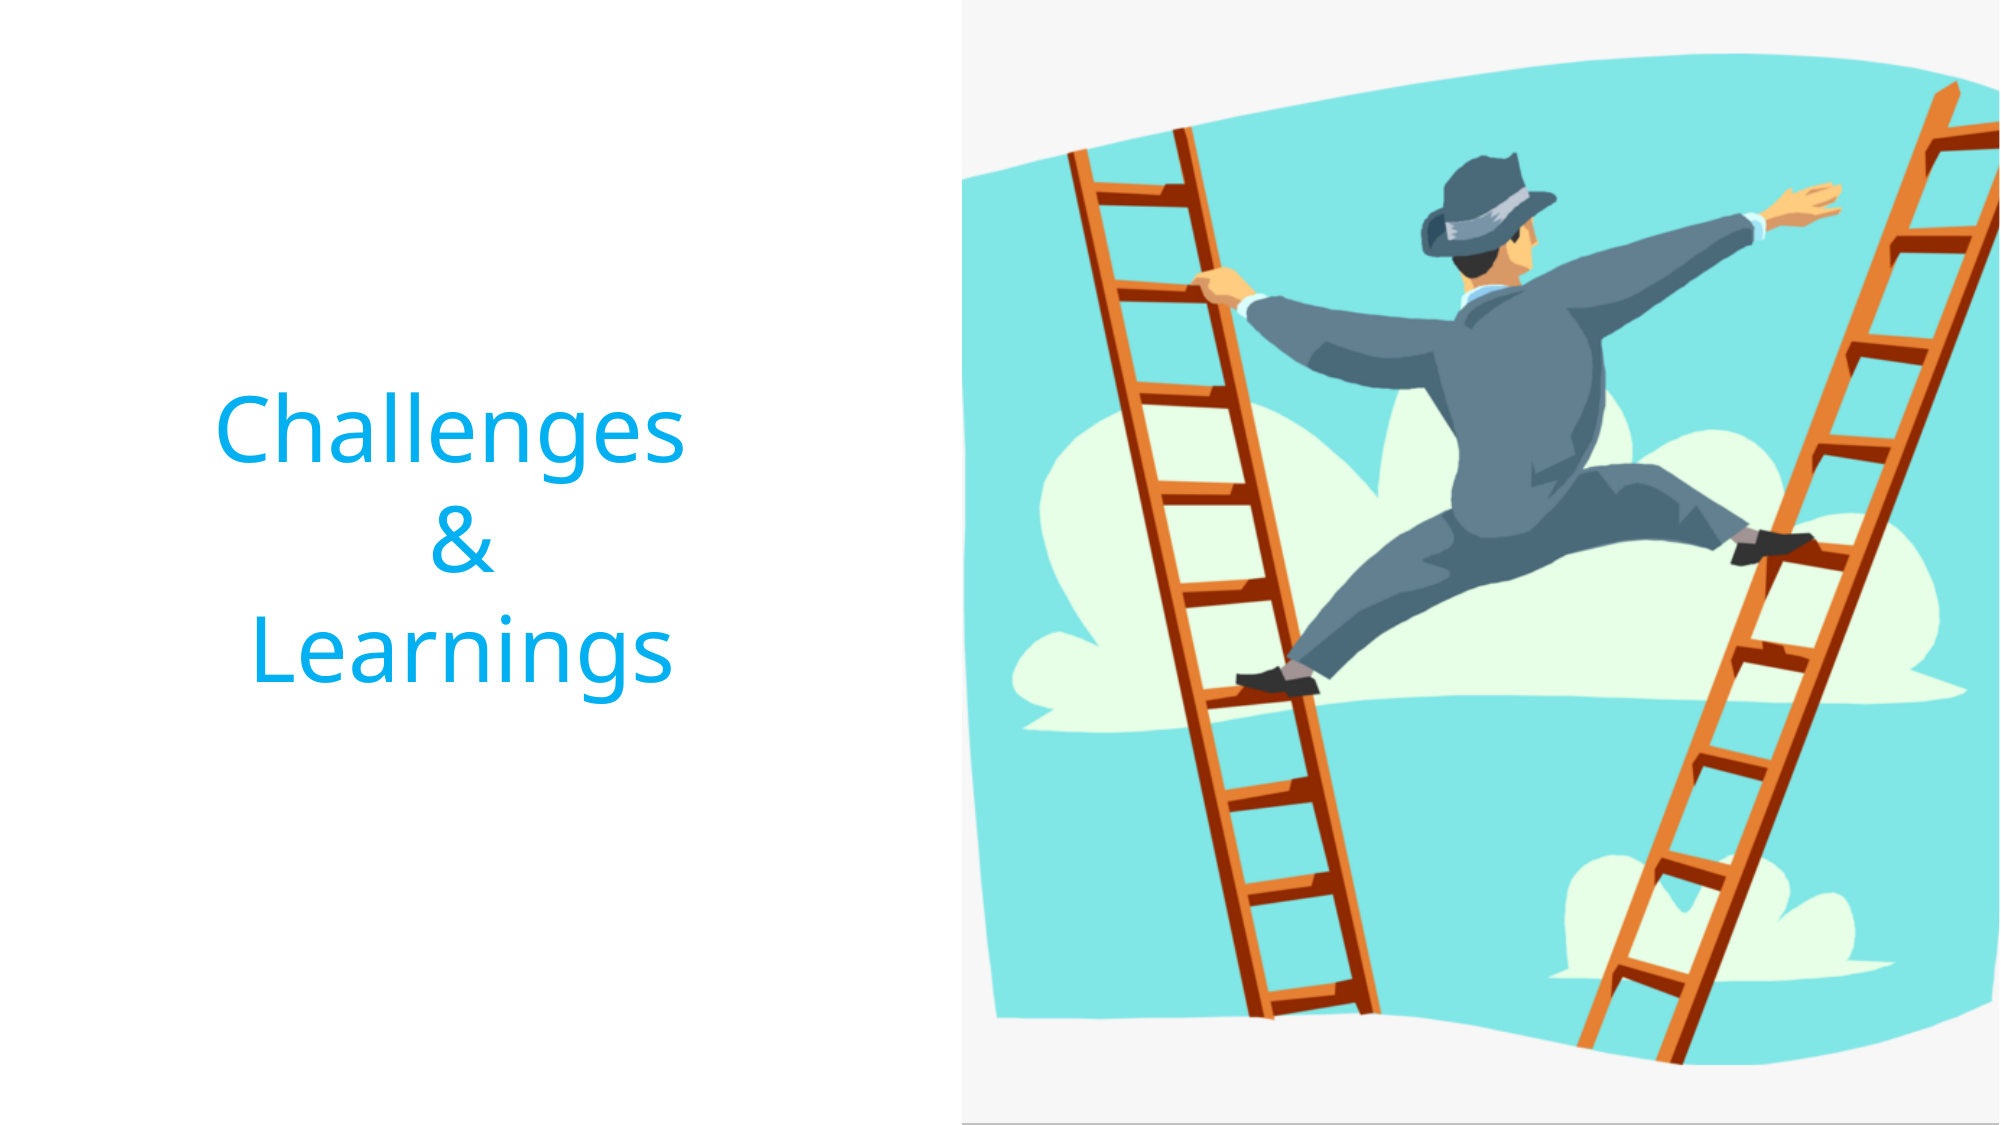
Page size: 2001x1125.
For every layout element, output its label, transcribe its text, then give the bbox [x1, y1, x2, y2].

picture [961, 0, 2000, 1125]
title Challenges & Learnings [181, 371, 744, 713]
